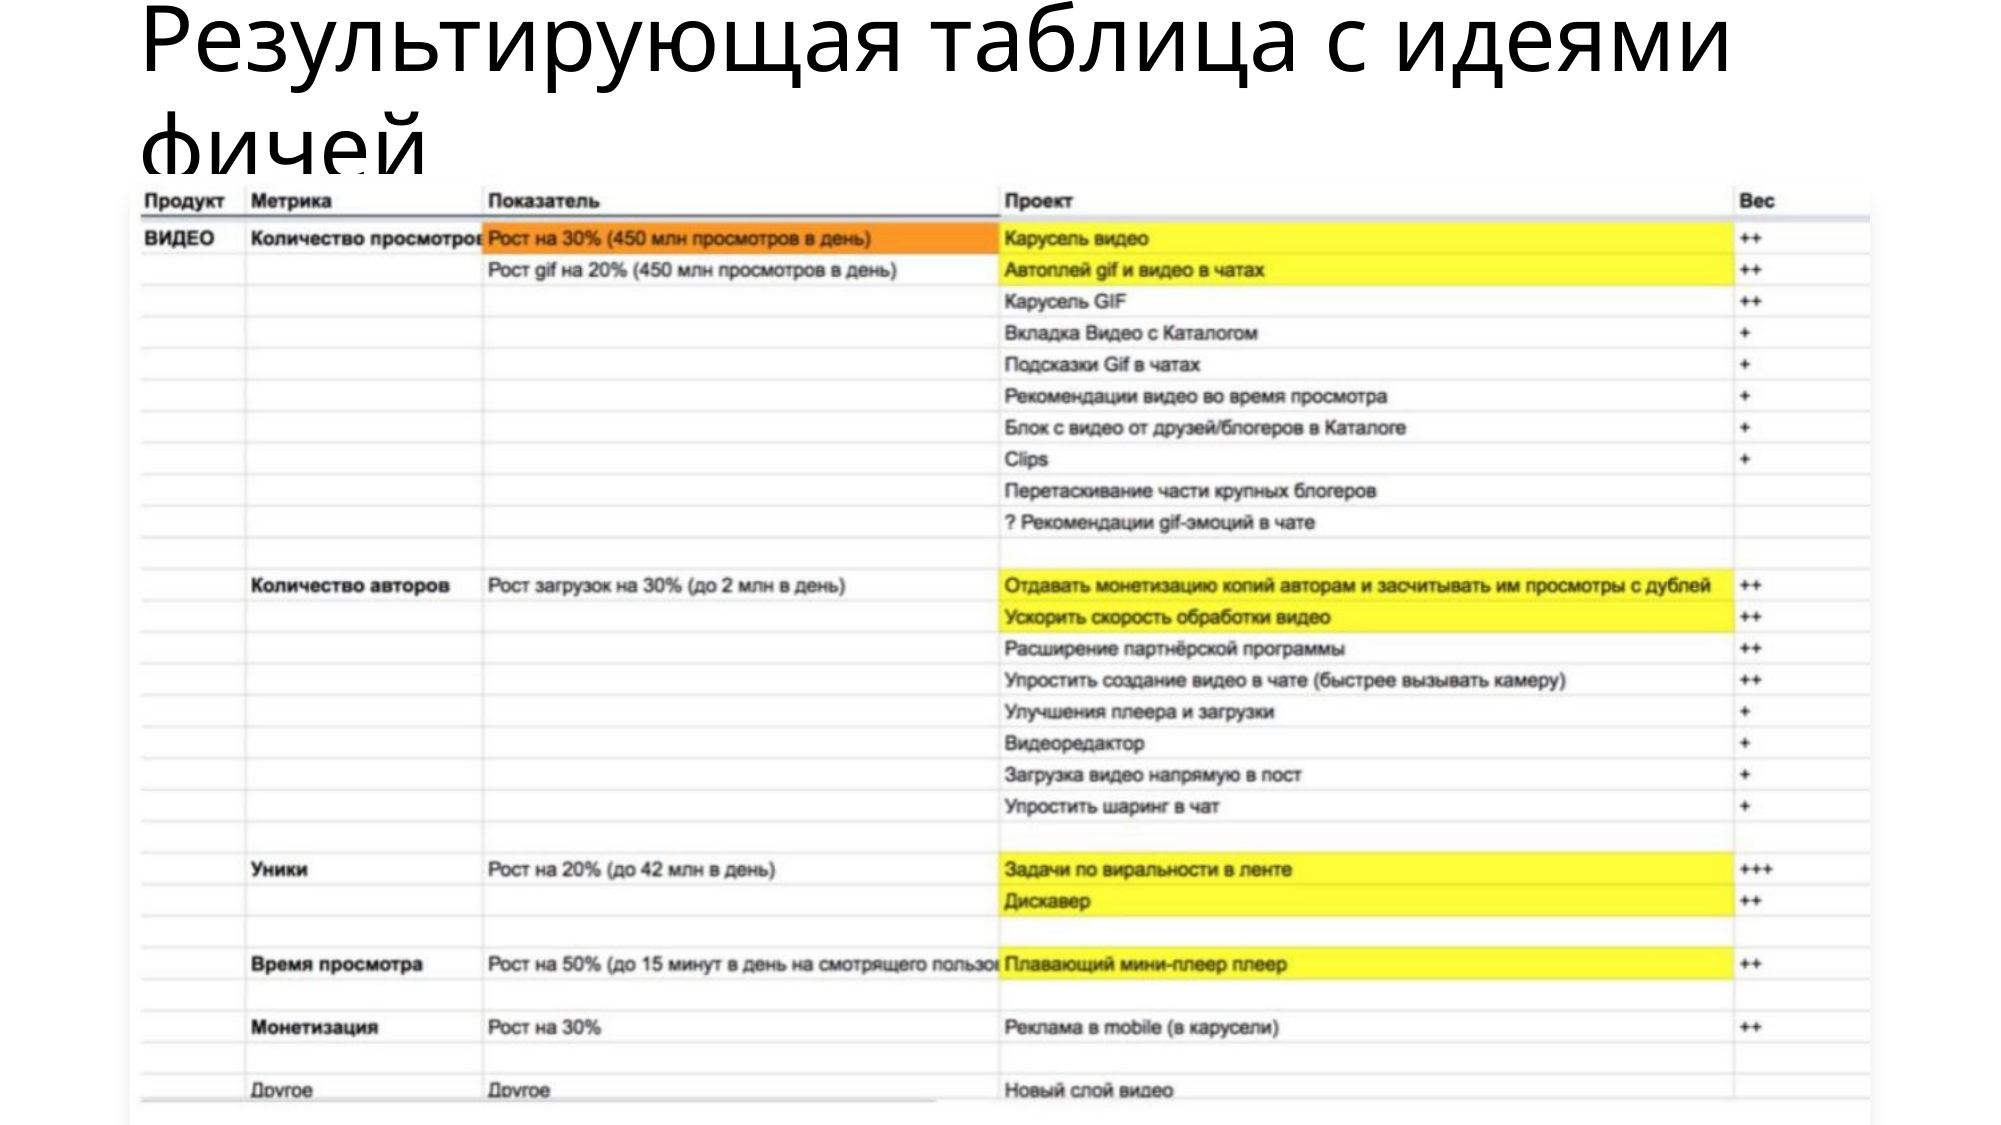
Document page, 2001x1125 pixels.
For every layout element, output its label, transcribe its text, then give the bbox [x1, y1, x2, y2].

text_box Результирующая таблица с идеями фичей [130, 0, 1813, 167]
picture [97, 167, 1903, 1125]
